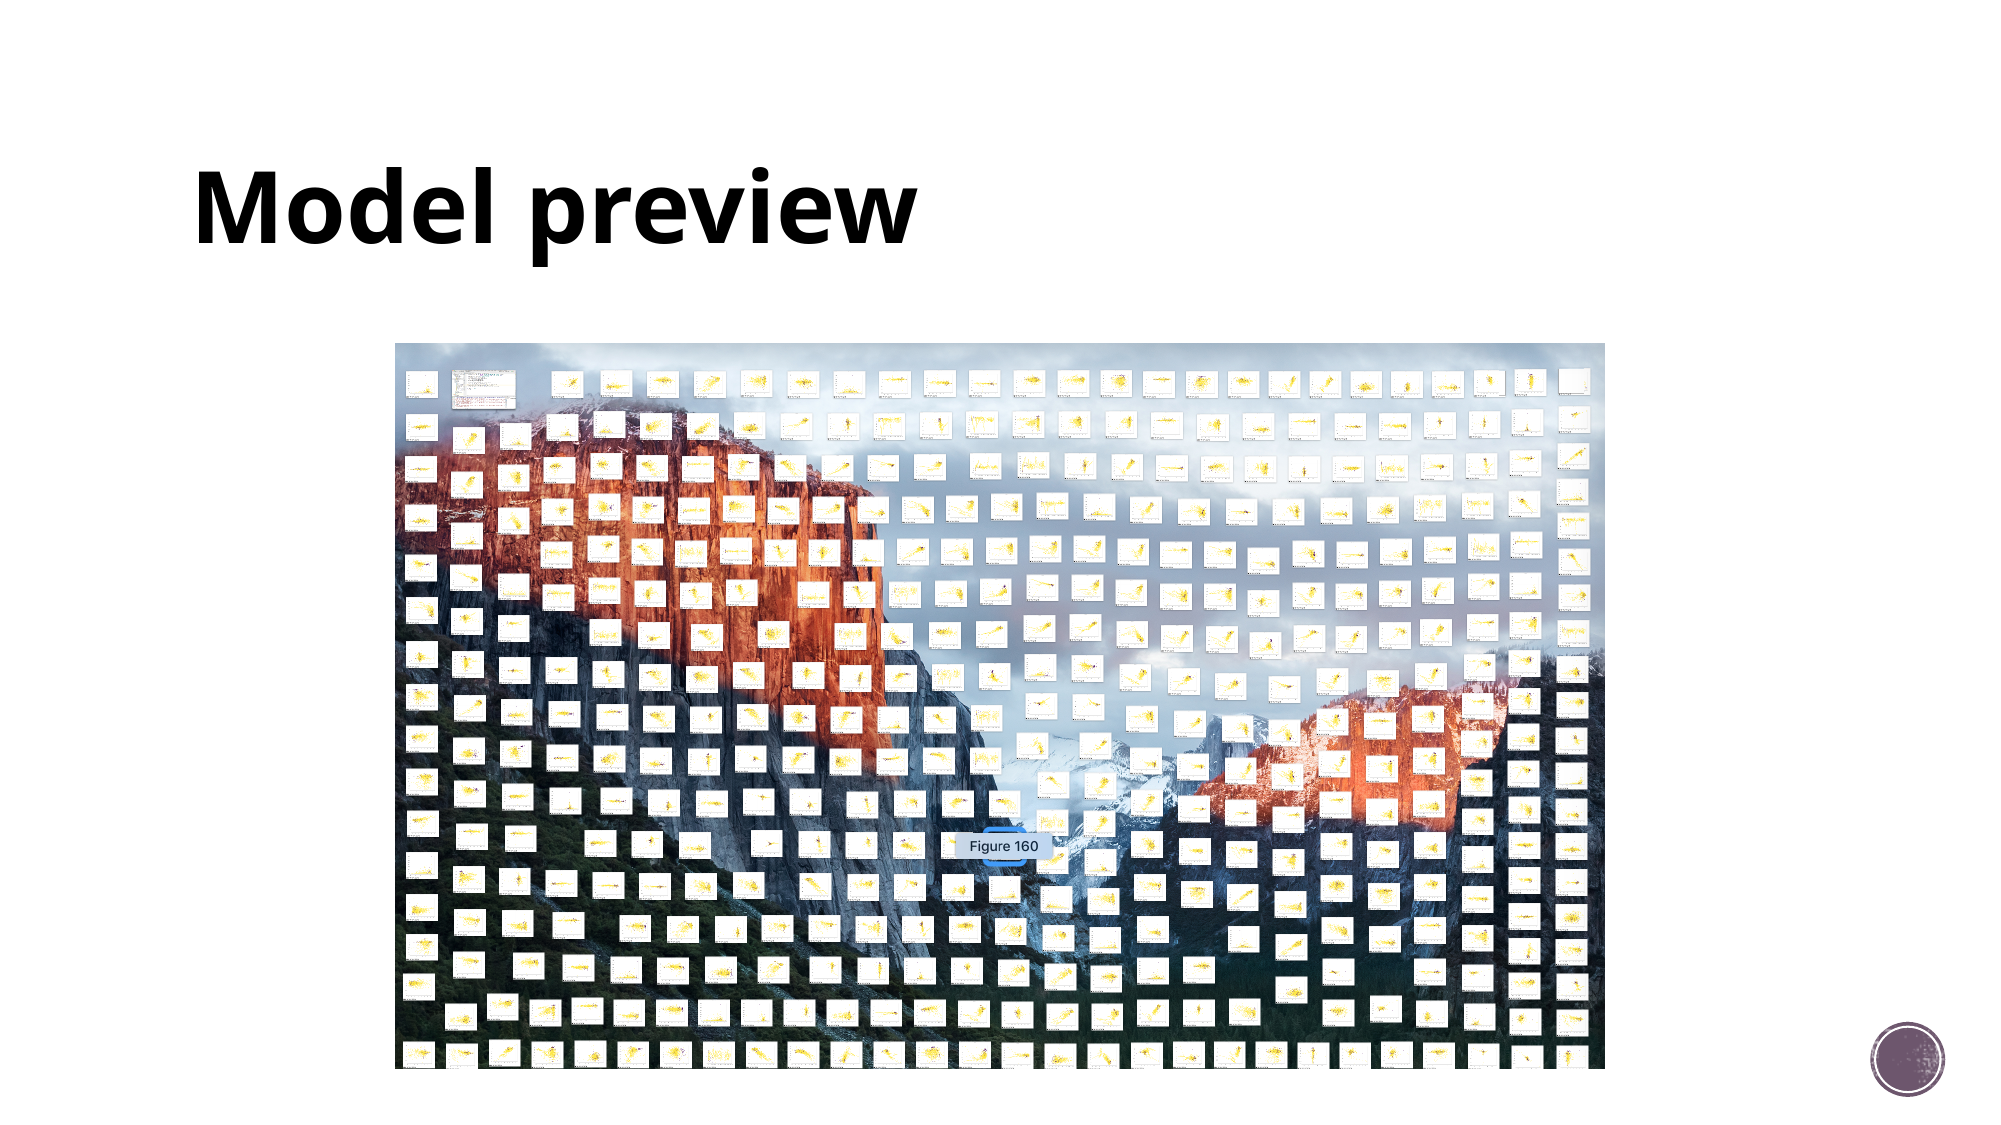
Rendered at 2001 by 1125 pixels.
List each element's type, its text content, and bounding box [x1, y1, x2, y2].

title Model preview [175, 79, 1826, 344]
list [398, 345, 1602, 1068]
